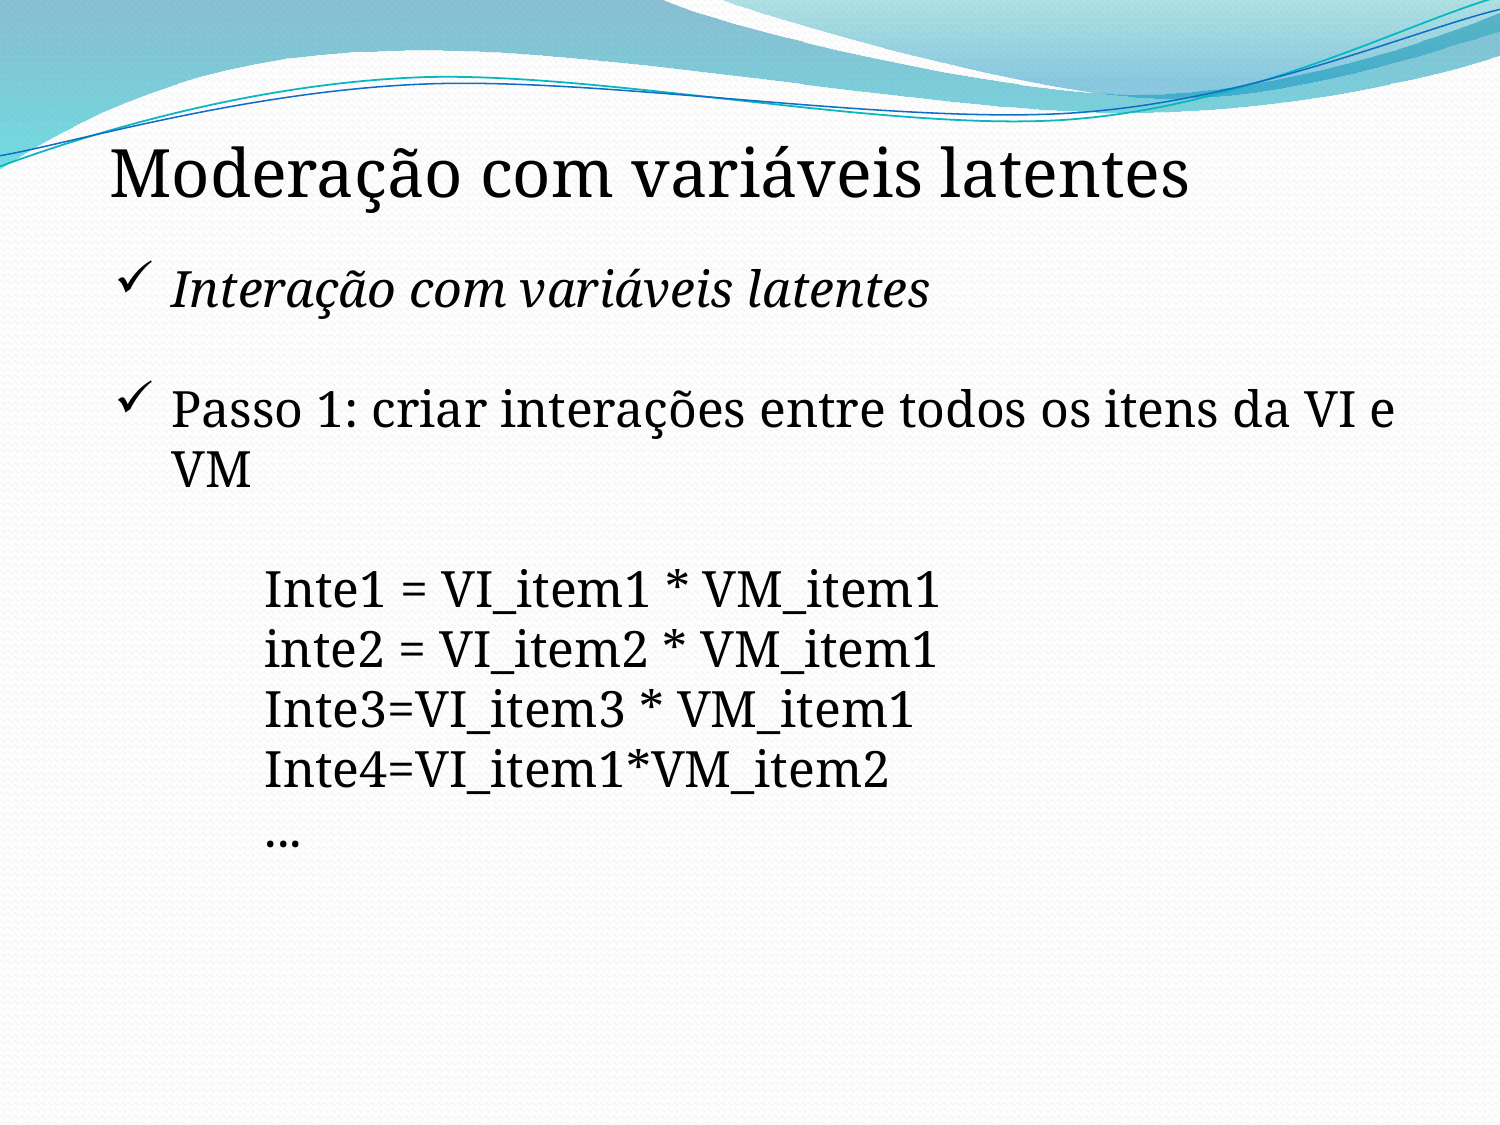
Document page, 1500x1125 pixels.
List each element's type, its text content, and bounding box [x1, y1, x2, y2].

text_box Interação com variáveis latentes Passo 1: criar interações entre todos os itens da VI e VM Inte1 = VI_item1 * VM_item1 inte2 = VI_item2 * VM_item1 Inte3=VI_item3 * VM_item1 Inte4=VI_item1*VM_item2 ... [100, 250, 1459, 866]
text_box Moderação com variáveis latentes [94, 123, 1500, 219]
